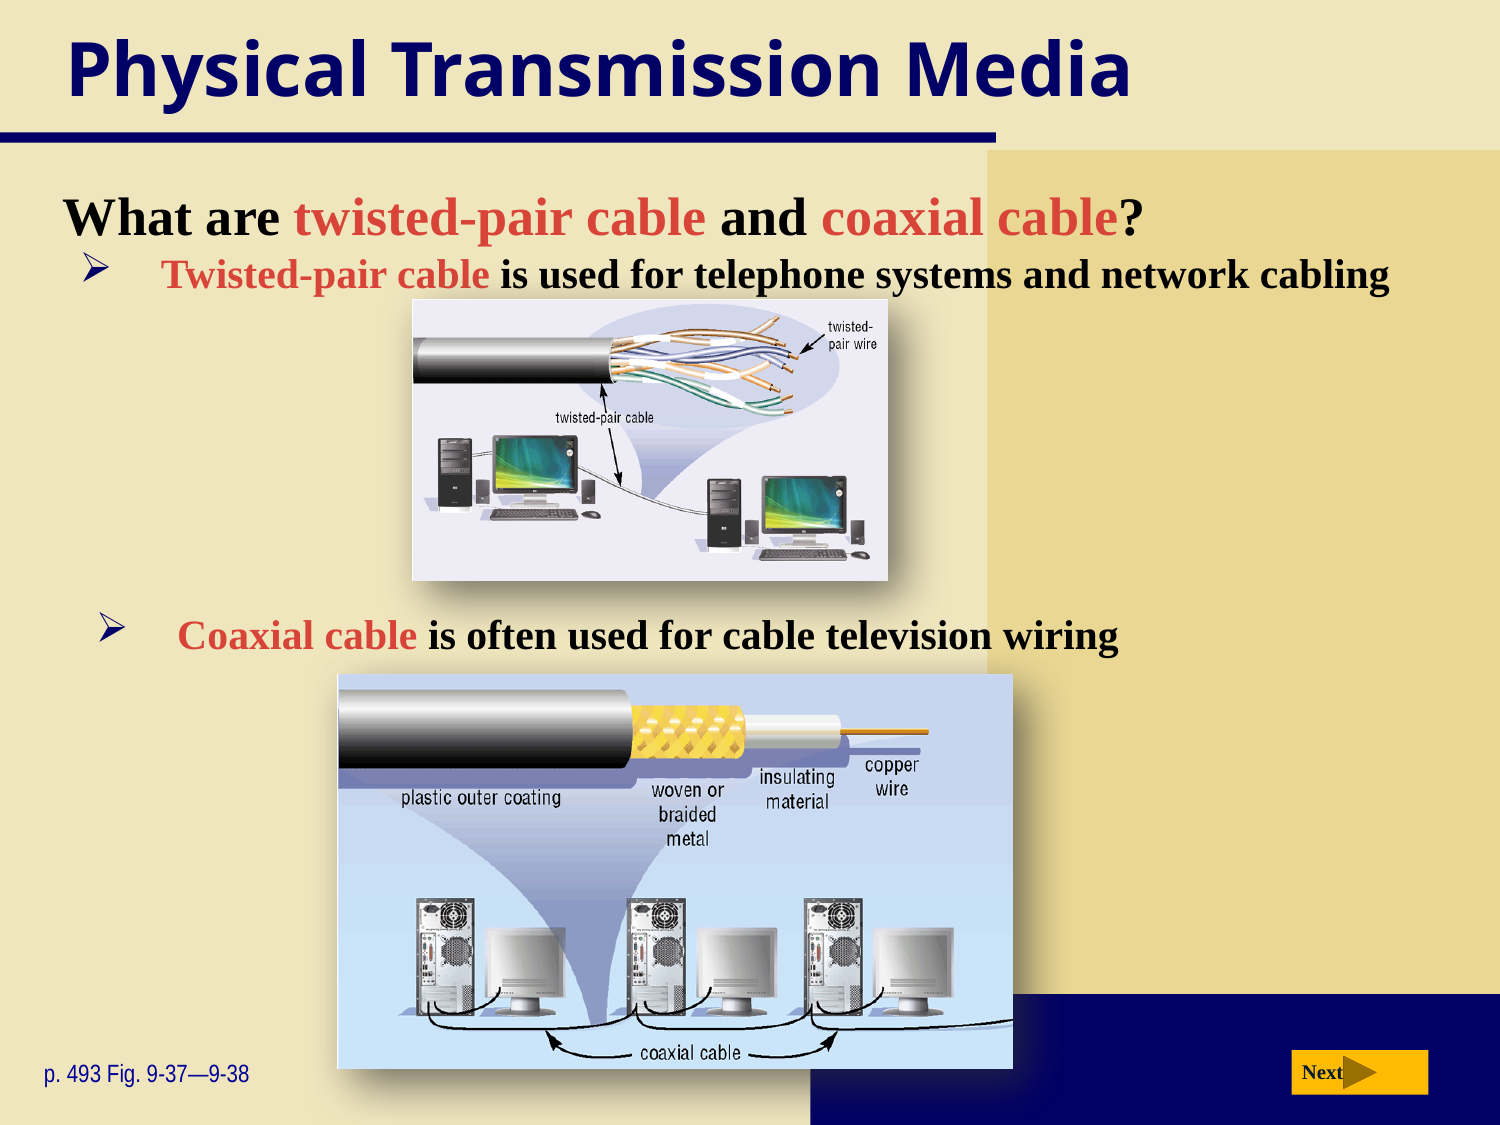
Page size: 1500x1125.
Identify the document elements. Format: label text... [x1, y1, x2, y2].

text_box Twisted-pair cable is used for telephone systems and network cabling [46, 239, 1455, 313]
picture [337, 674, 1013, 1070]
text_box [1286, 1049, 1429, 1095]
list What are twisted-pair cable and coaxial cable? [47, 180, 1457, 246]
text_box p. 493 Fig. 9-37—9-38 [29, 1050, 284, 1095]
text_box Coaxial cable is often used for cable television wiring [62, 600, 1471, 723]
title Physical Transmission Media [49, 0, 1459, 133]
picture [412, 299, 888, 581]
